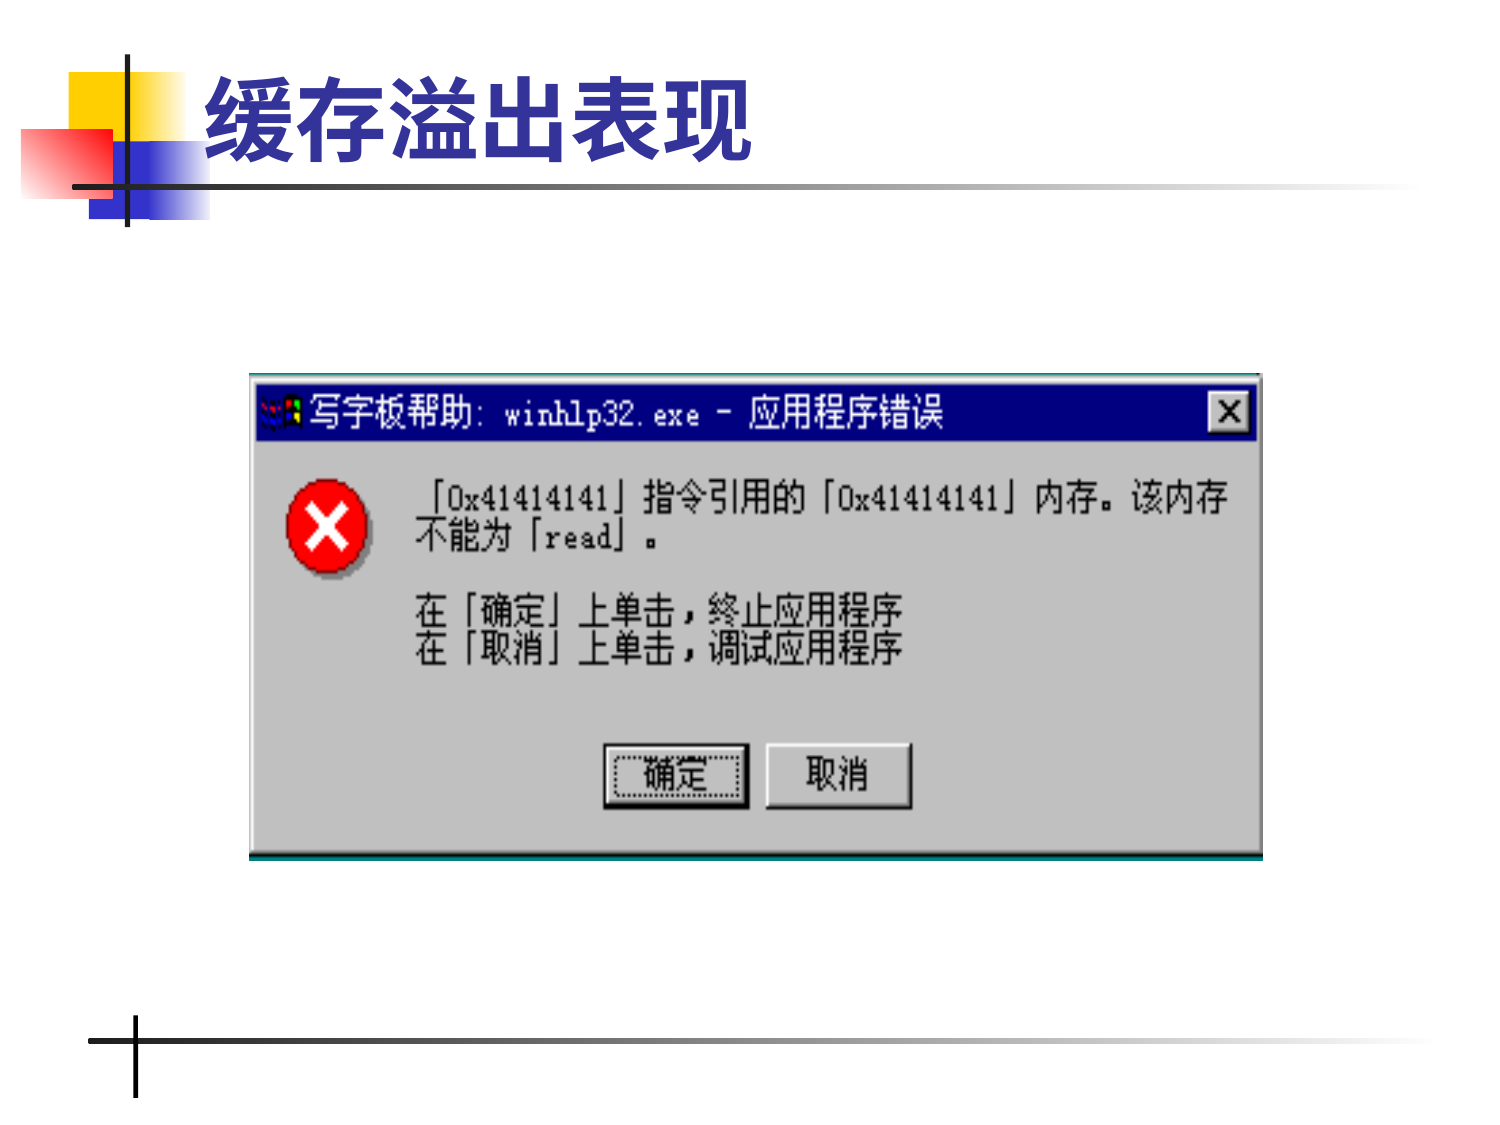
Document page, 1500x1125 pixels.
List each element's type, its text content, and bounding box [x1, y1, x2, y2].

title 缓存溢出表现 [188, 23, 1468, 181]
picture [249, 373, 1263, 862]
